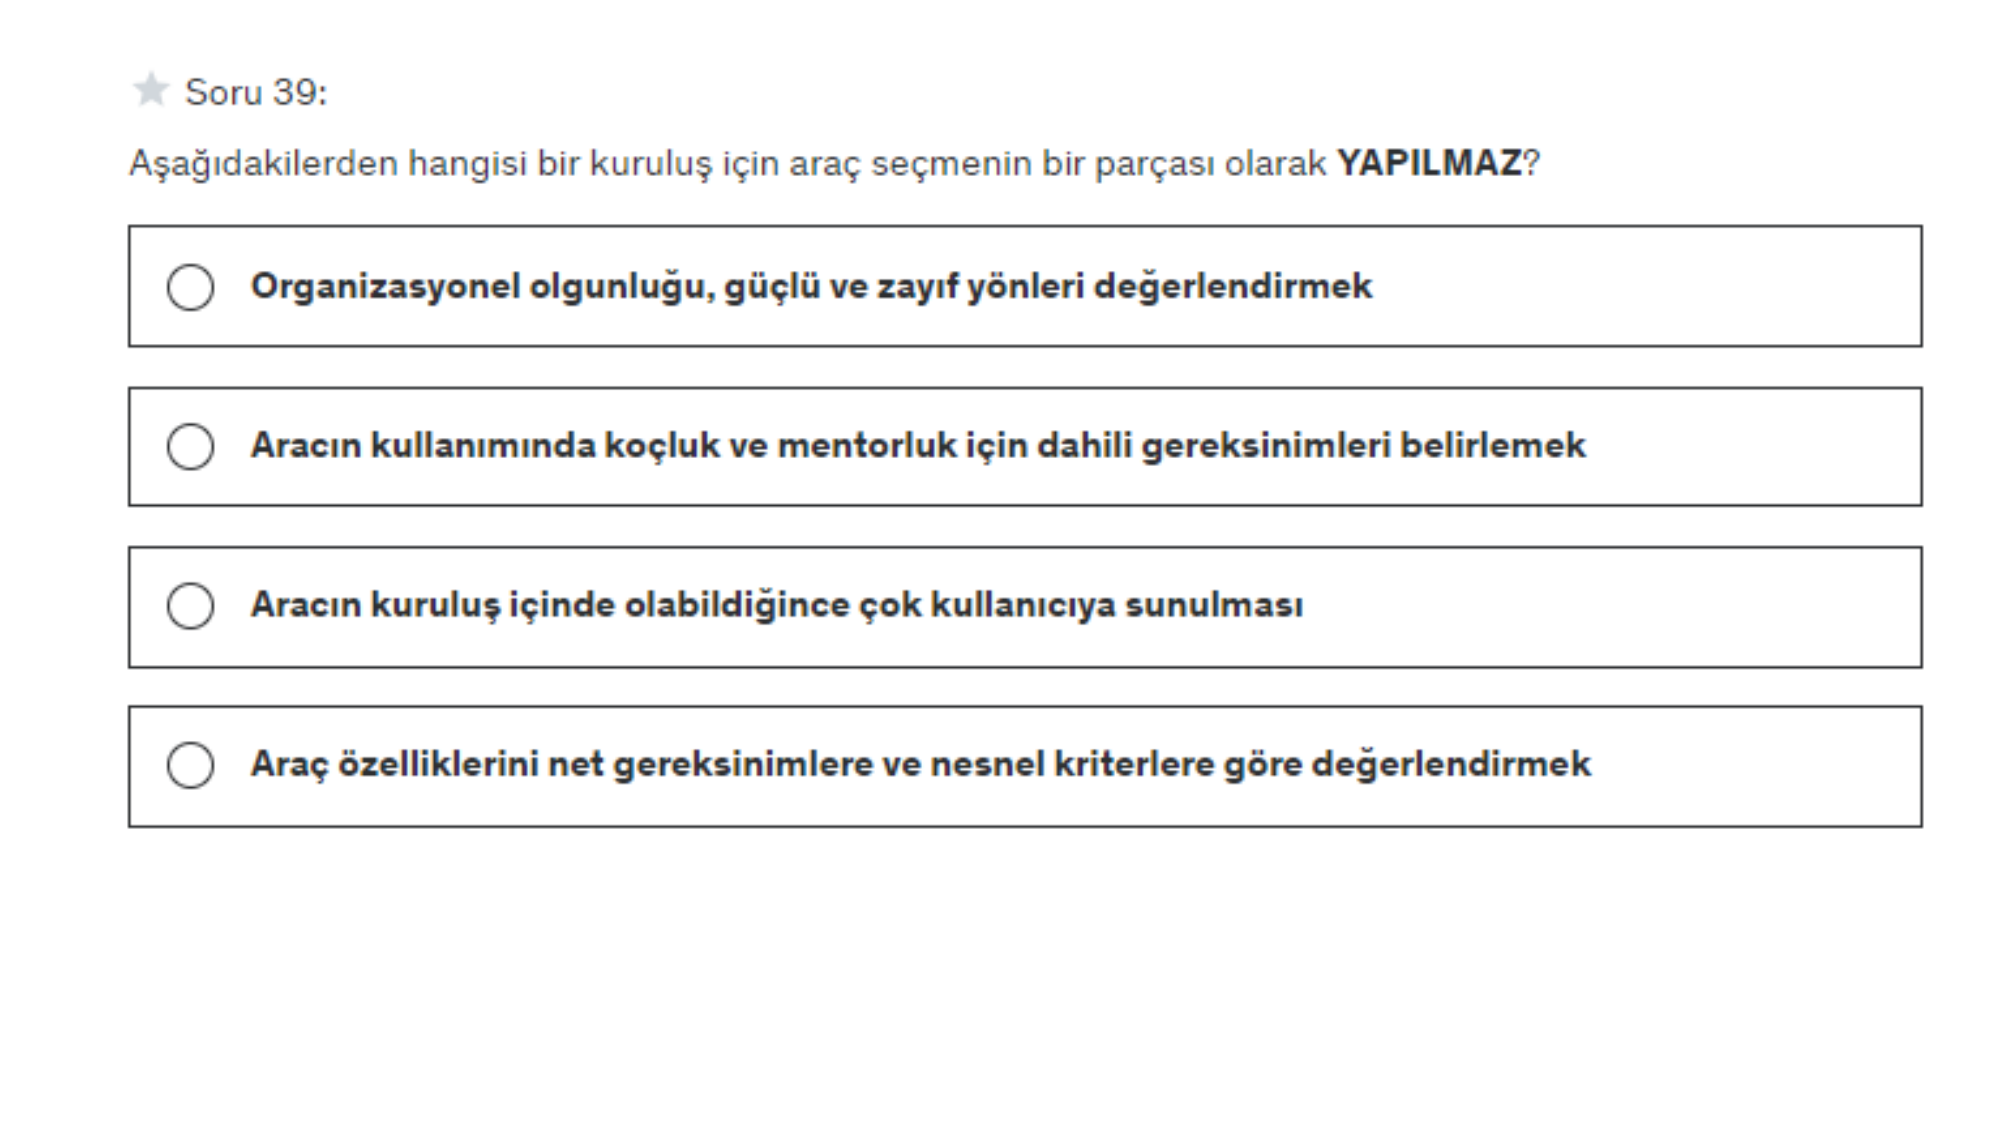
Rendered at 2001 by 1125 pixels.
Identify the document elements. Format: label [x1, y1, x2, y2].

list [14, 48, 1976, 868]
